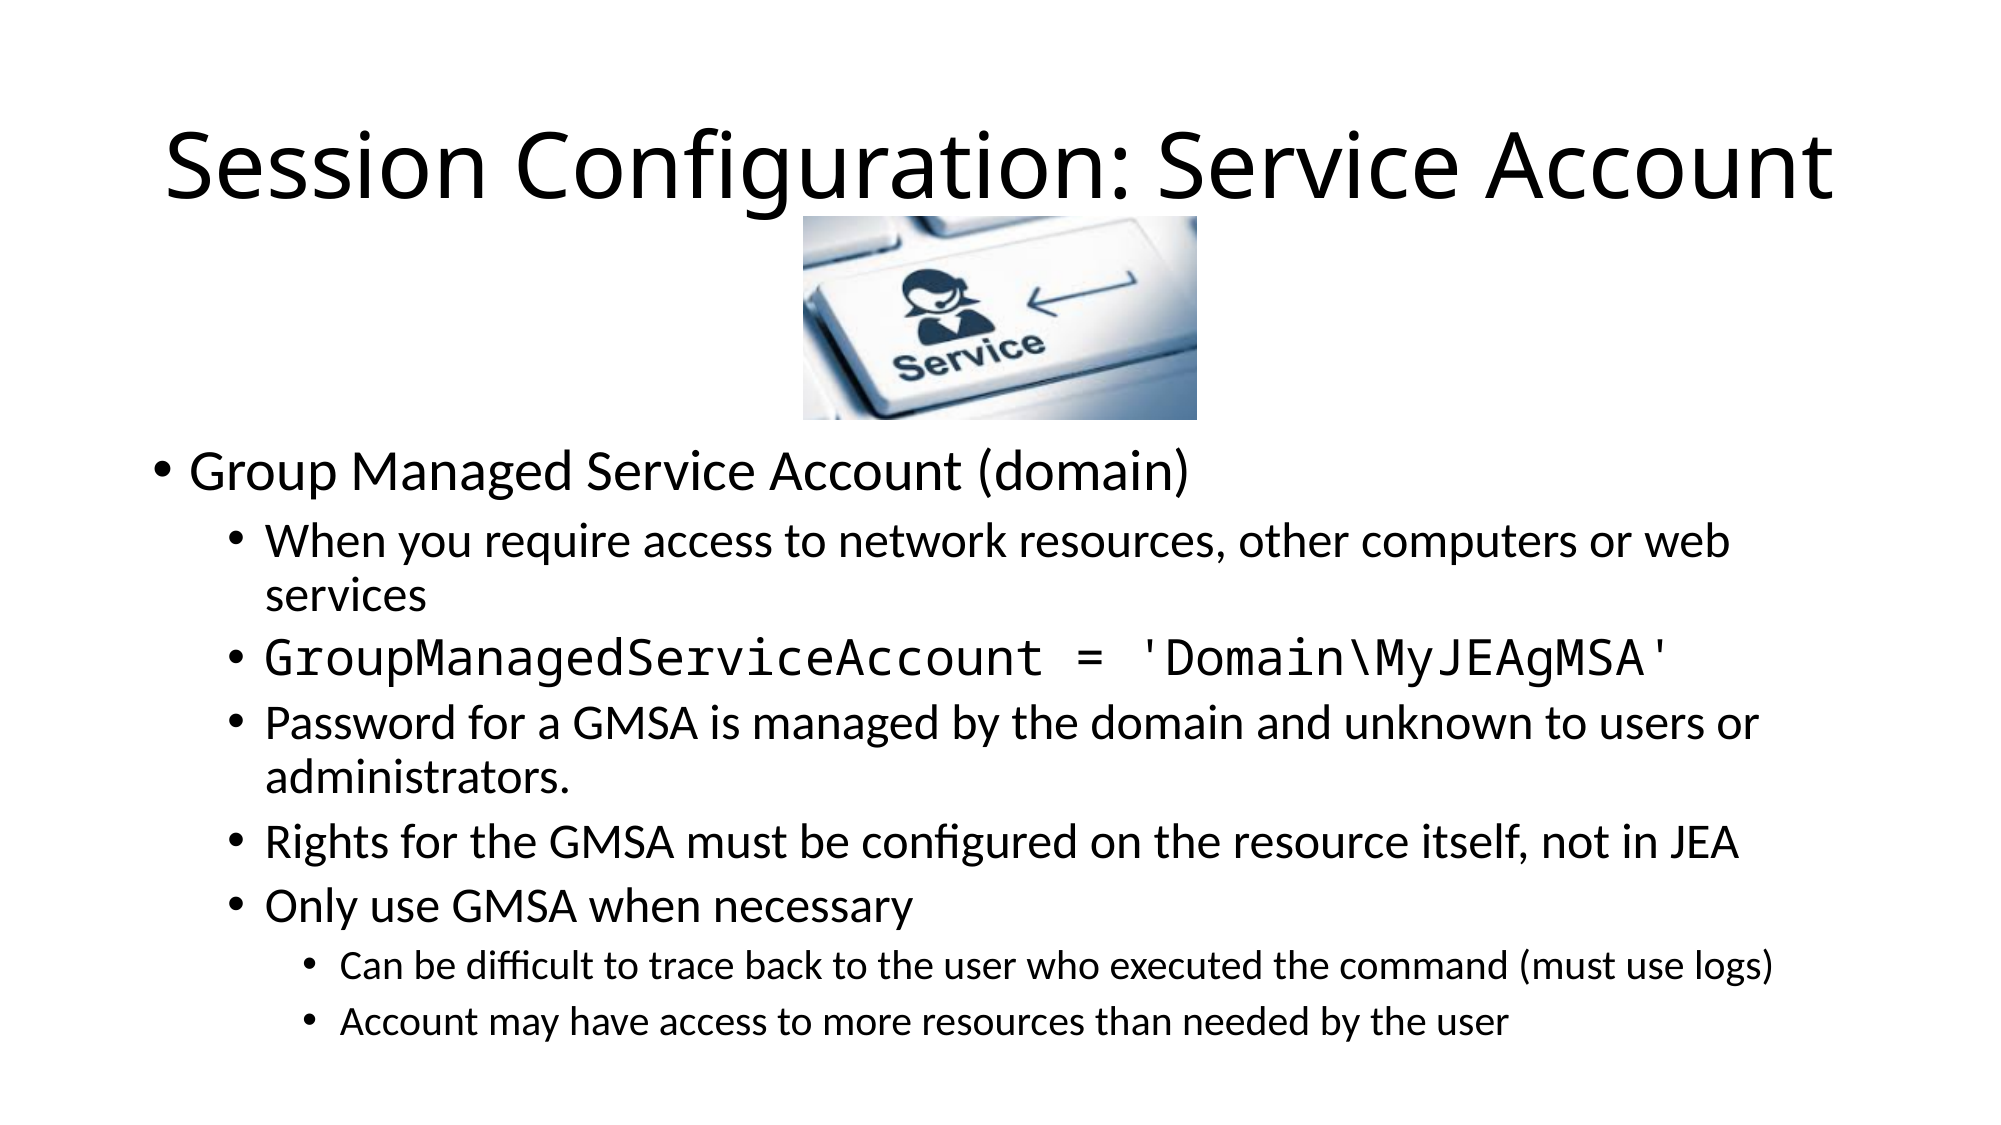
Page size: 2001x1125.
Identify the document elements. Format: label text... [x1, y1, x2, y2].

picture [802, 216, 1197, 420]
list Group Managed Service Account (domain) When you require access to network resources, other computers or web services GroupManagedServiceAccount = 'Domain\MyJEAgMSA' Password for a GMSA is managed by the domain and unknown to users or administrators. Rights for the GMSA must be configured on the resource itself, not in JEA Only use GMSA when necessary Can be difficult to trace back to the user who executed the command (must use logs) Account may have access to more resources than needed by the user [137, 432, 1863, 1066]
title Session Configuration: Service Account [137, 59, 1863, 278]
